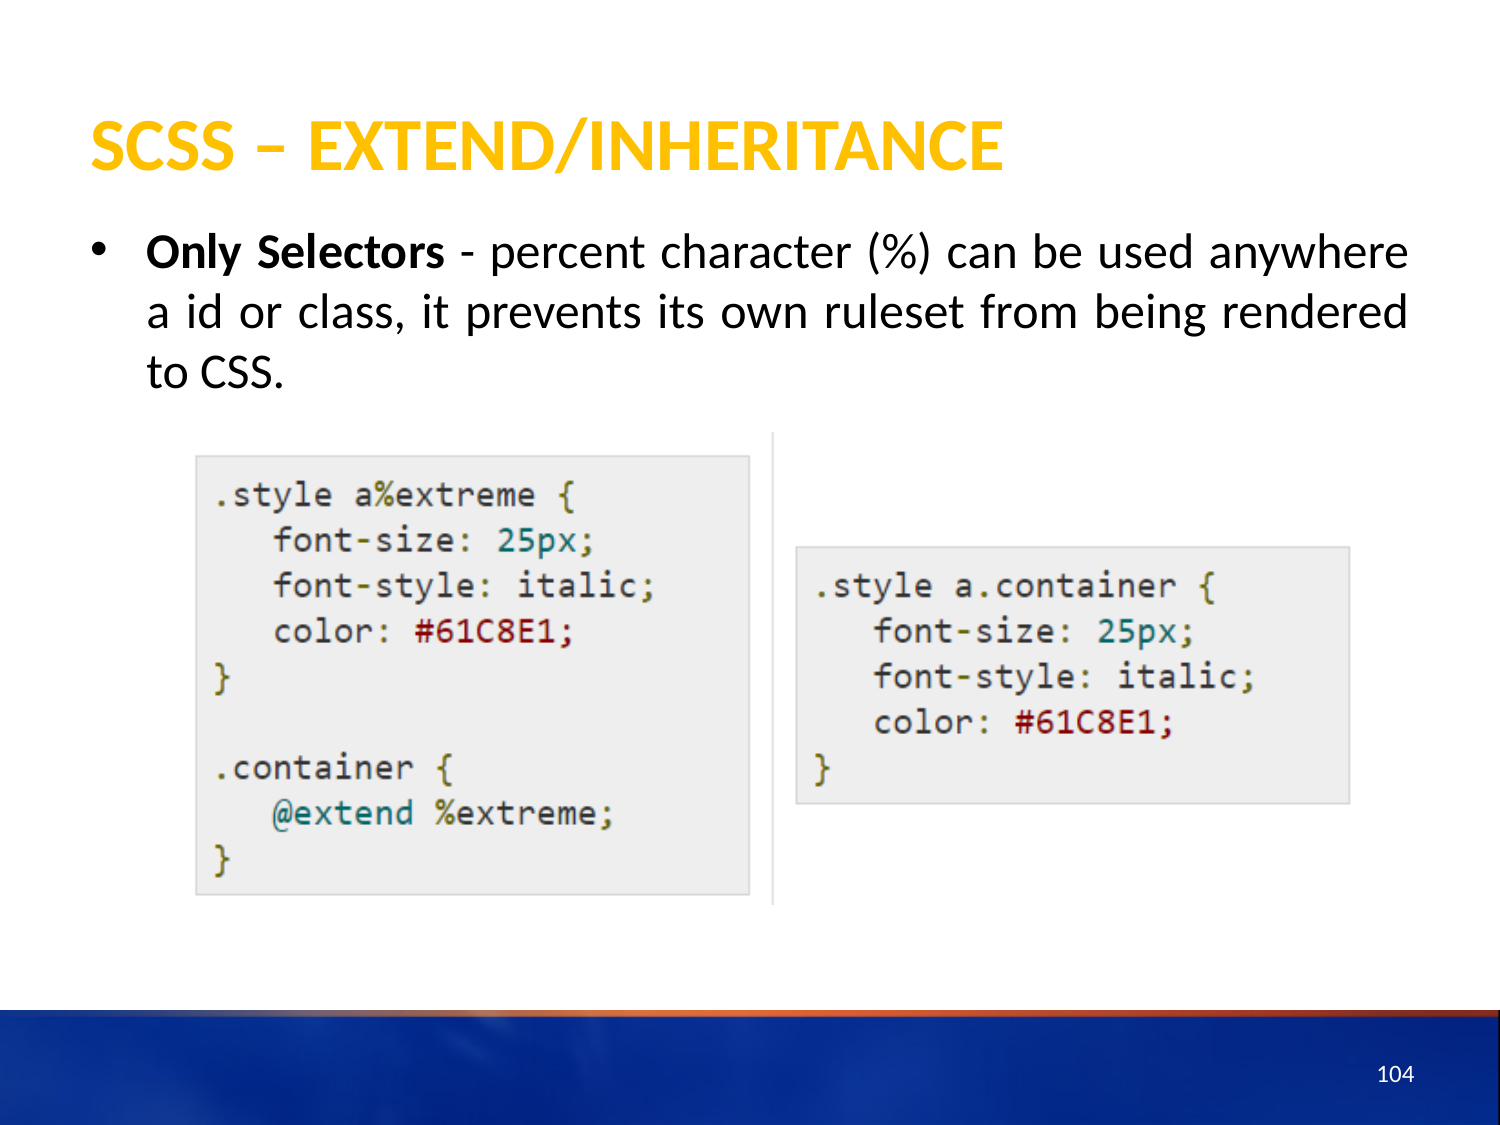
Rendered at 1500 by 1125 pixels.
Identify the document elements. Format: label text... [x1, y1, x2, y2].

list Only Selectors - percent character (%) can be used anywhere a id or class, it prevents its own ruleset from being rendered to CSS. [75, 210, 1425, 409]
slide_number 104 [1215, 1042, 1430, 1103]
picture [182, 432, 1367, 906]
picture [0, 1010, 1500, 1125]
title SCSS – Extend/Inheritance [75, 93, 1425, 188]
